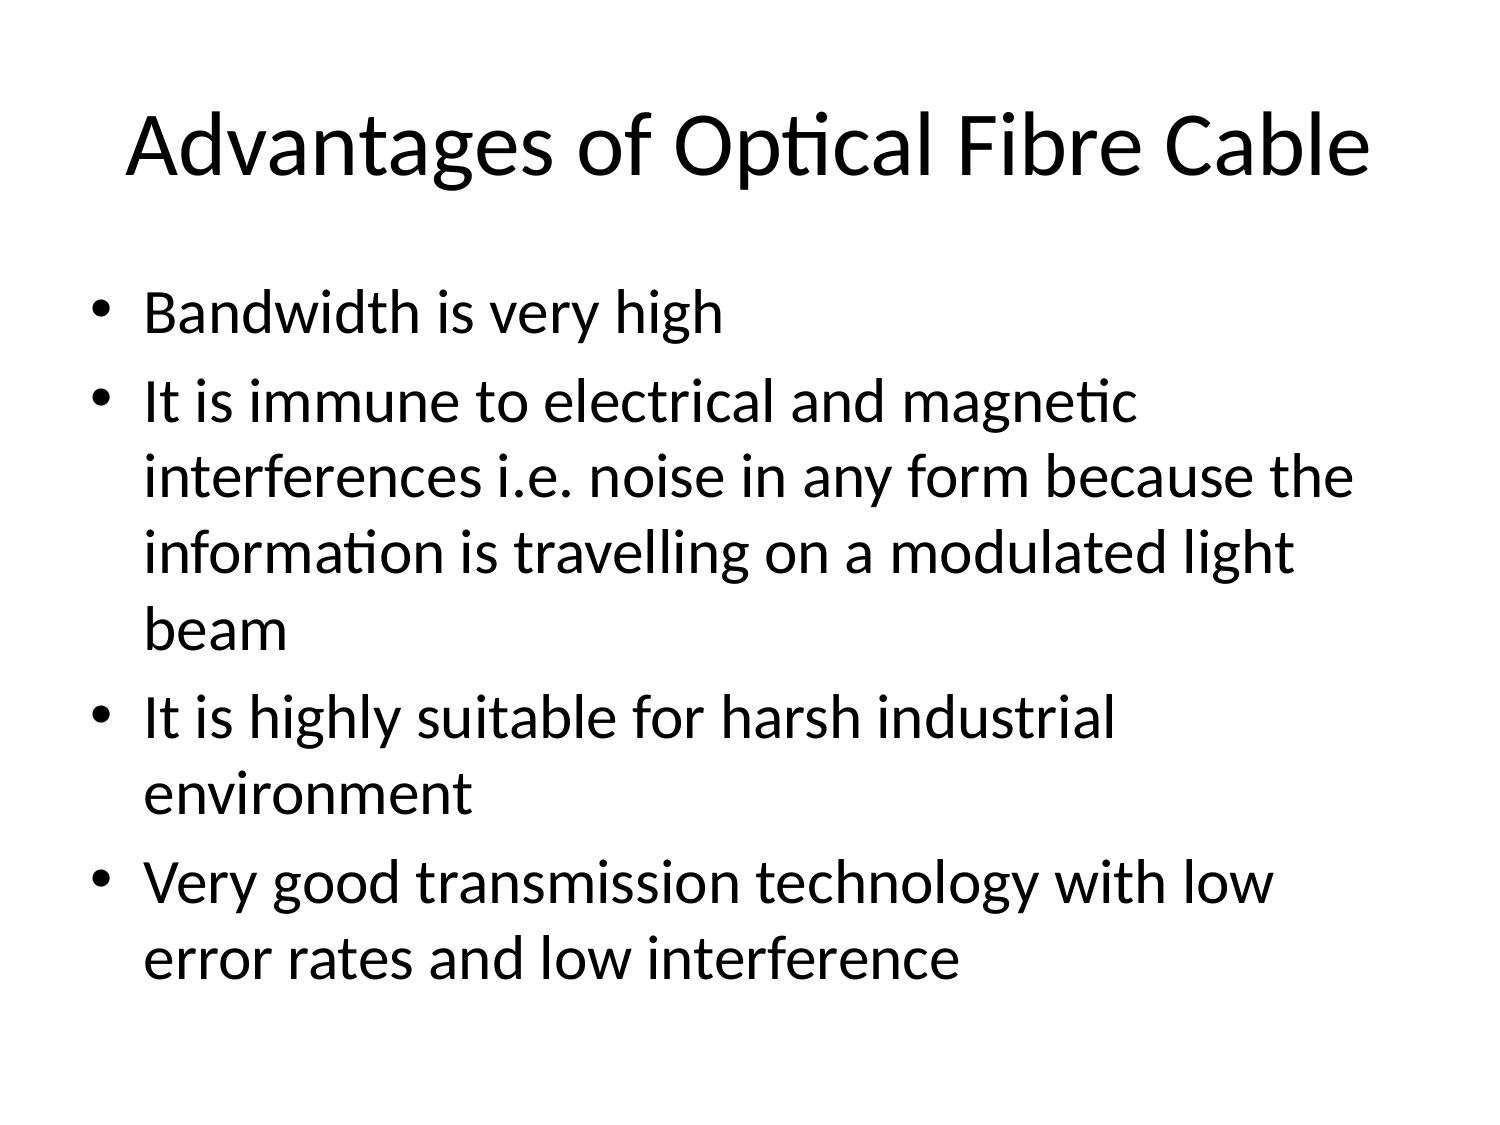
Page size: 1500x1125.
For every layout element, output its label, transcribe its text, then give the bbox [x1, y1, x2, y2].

list Bandwidth is very high It is immune to electrical and magnetic interferences i.e. noise in any form because the information is travelling on a modulated light beam It is highly suitable for harsh industrial environment Very good transmission technology with low error rates and low interference [75, 262, 1425, 1005]
title Advantages of Optical Fibre Cable [75, 45, 1425, 233]
